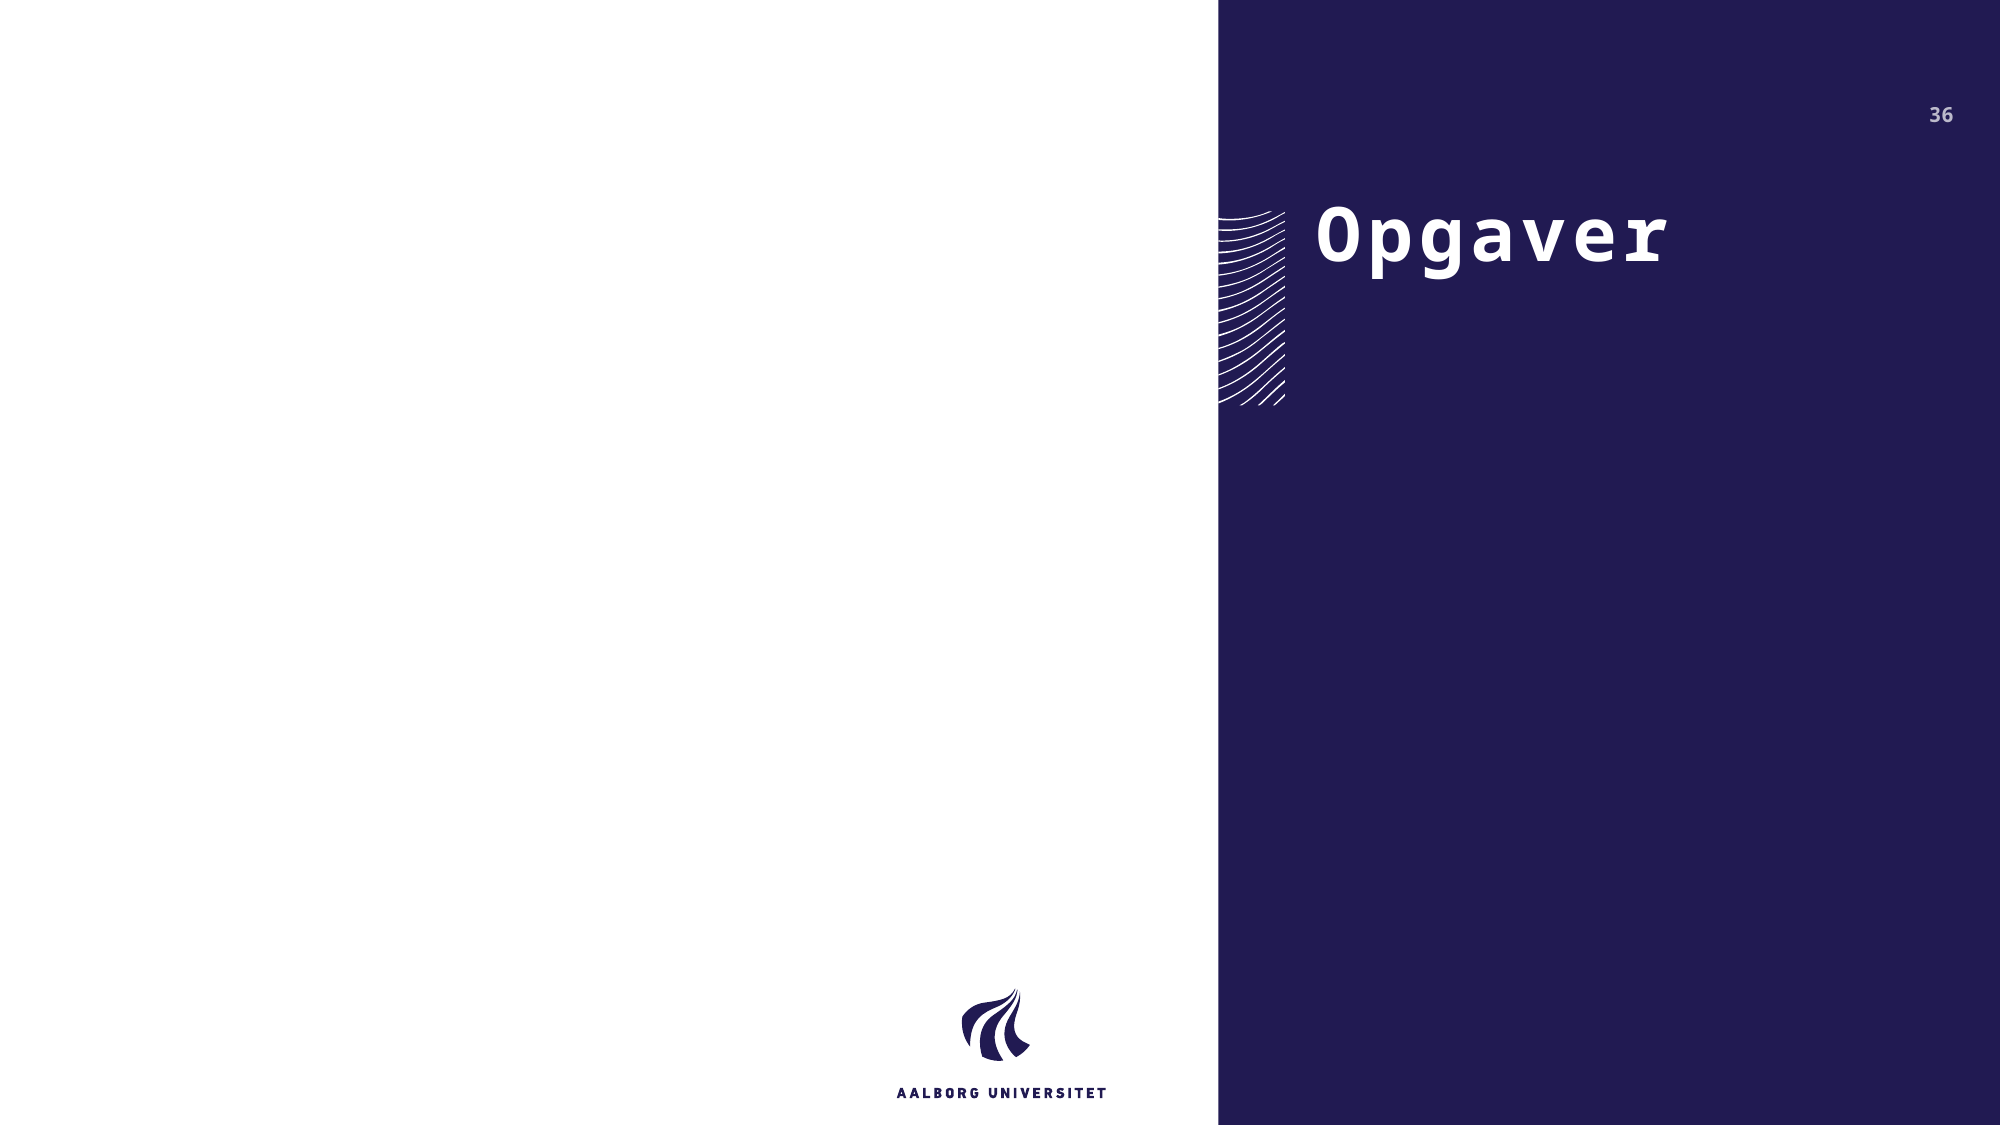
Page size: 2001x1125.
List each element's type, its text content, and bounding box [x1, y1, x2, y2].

title Opgaver [1316, 154, 1920, 460]
slide_number 36 [1860, 97, 1954, 135]
